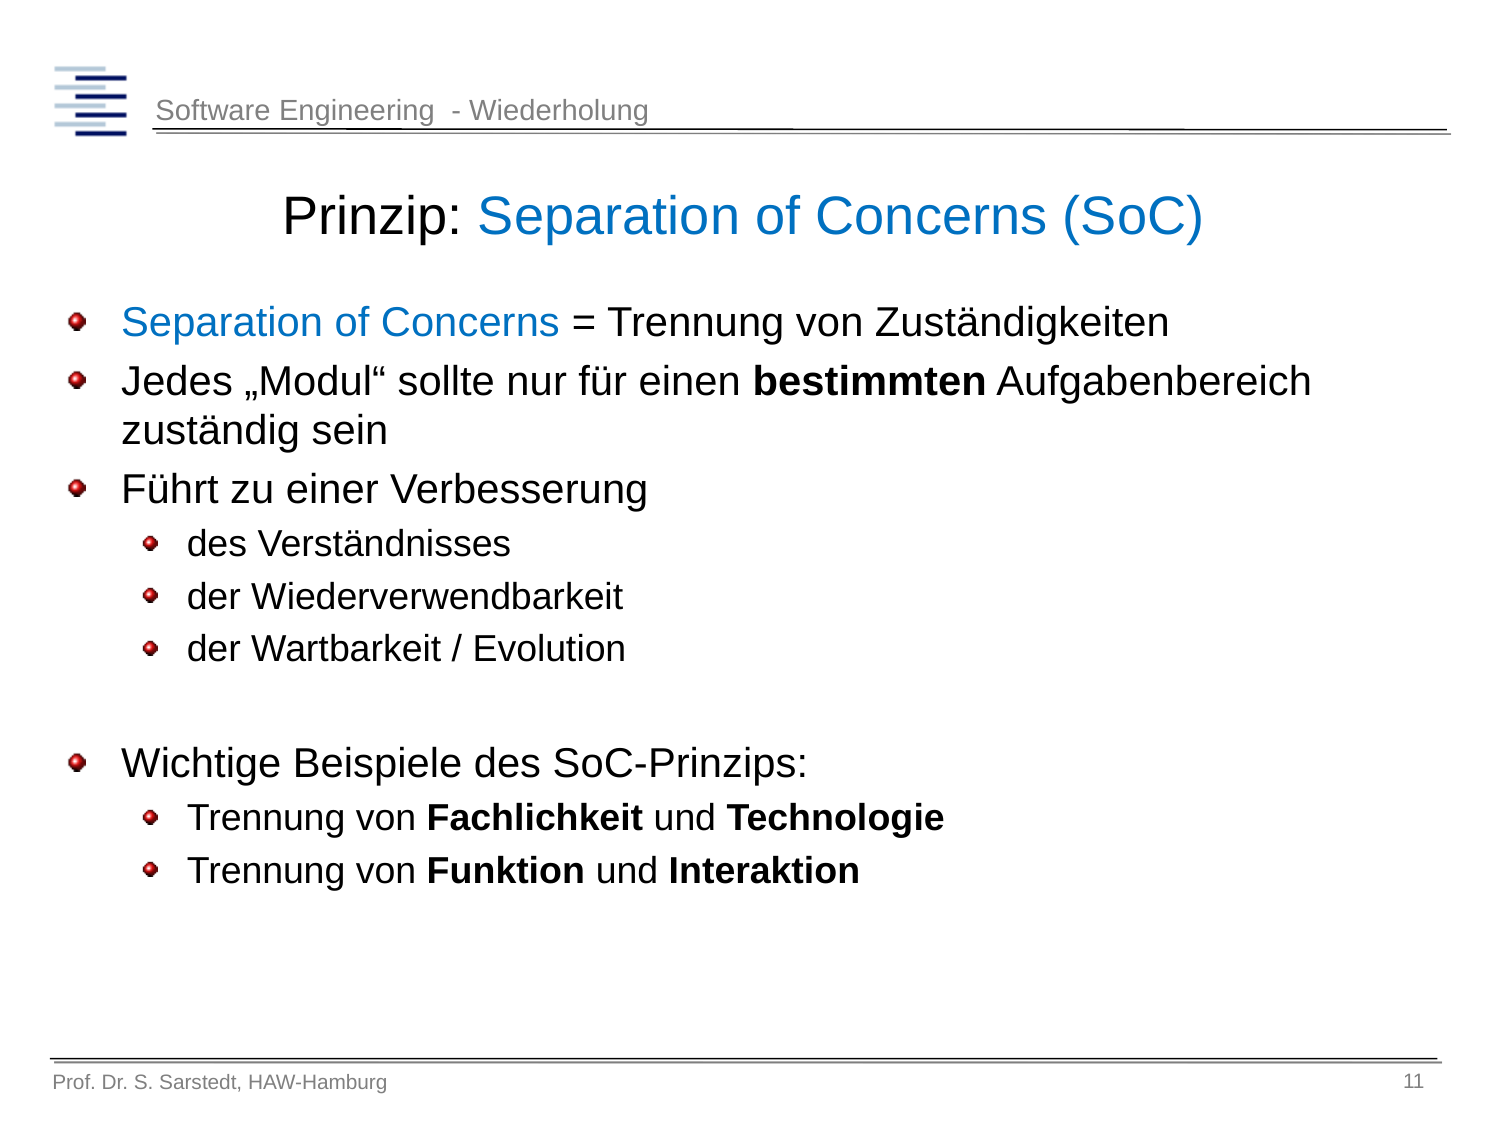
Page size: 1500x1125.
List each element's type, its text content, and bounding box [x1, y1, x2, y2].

picture [65, 309, 86, 331]
picture [46, 58, 141, 148]
picture [65, 368, 86, 389]
picture [65, 476, 86, 497]
list Separation of Concerns = Trennung von Zuständigkeiten Jedes „Modul“ sollte nur für einen bestimmten Aufgabenbereich zuständig sein Führt zu einer Verbesserung des Verständnisses der Wiederverwendbarkeit der Wartbarkeit / Evolution Wichtige Beispiele des SoC-Prinzips: Trennung von Fachlichkeit und Technologie Trennung von Funktion und Interaktion [49, 287, 1438, 1048]
picture [140, 638, 158, 656]
title Prinzip: Separation of Concerns (SoC) [49, 174, 1438, 251]
picture [65, 750, 86, 772]
picture [140, 585, 158, 603]
picture [140, 859, 158, 877]
picture [140, 533, 158, 551]
picture [140, 807, 158, 825]
